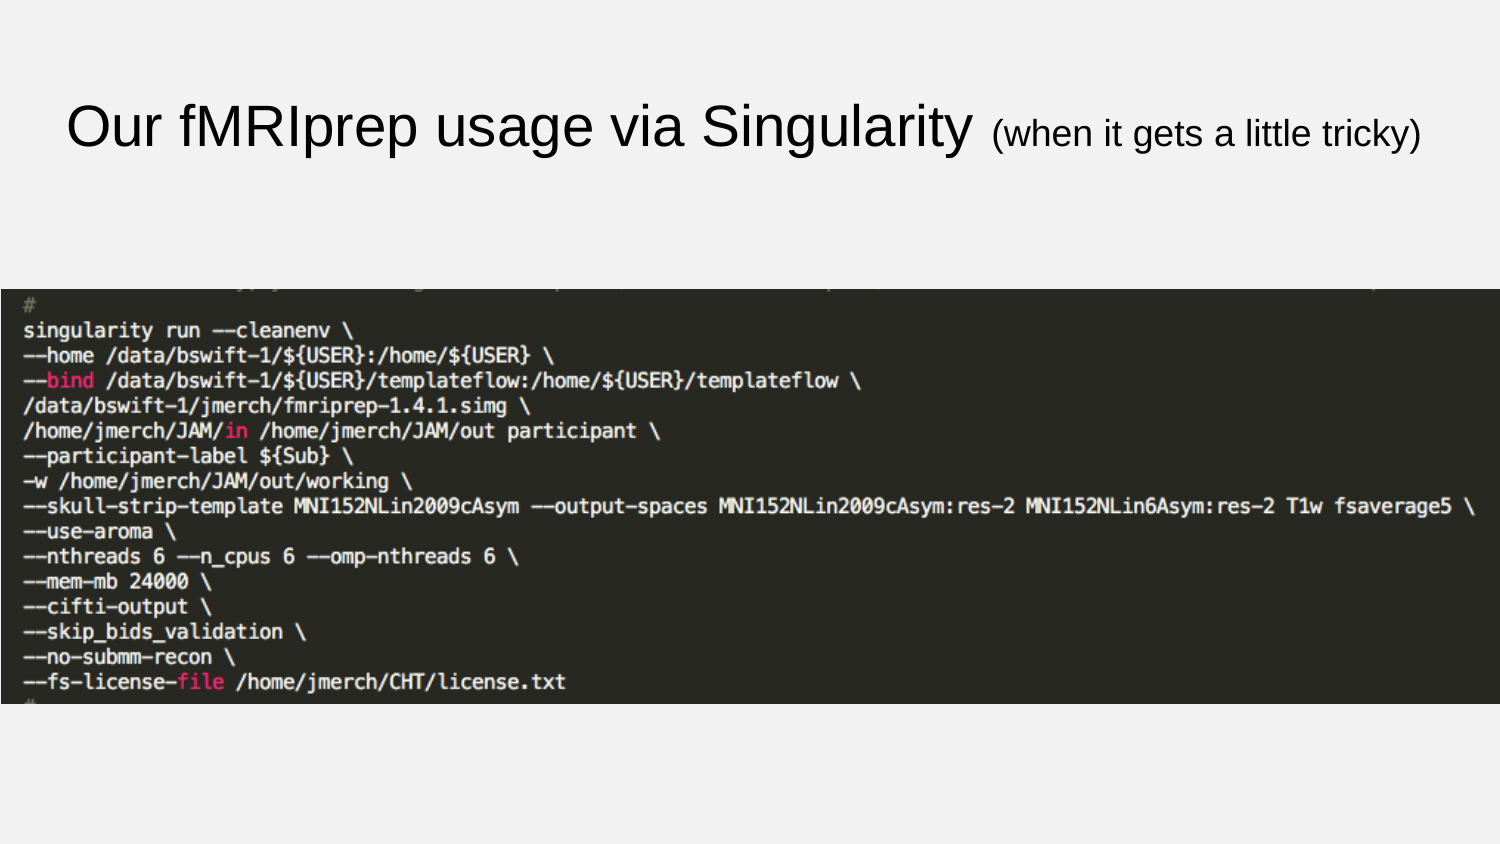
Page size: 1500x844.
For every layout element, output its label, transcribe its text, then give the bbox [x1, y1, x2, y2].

title Our fMRIprep usage via Singularity (when it gets a little tricky) [51, 72, 1449, 167]
picture [1, 289, 1500, 704]
